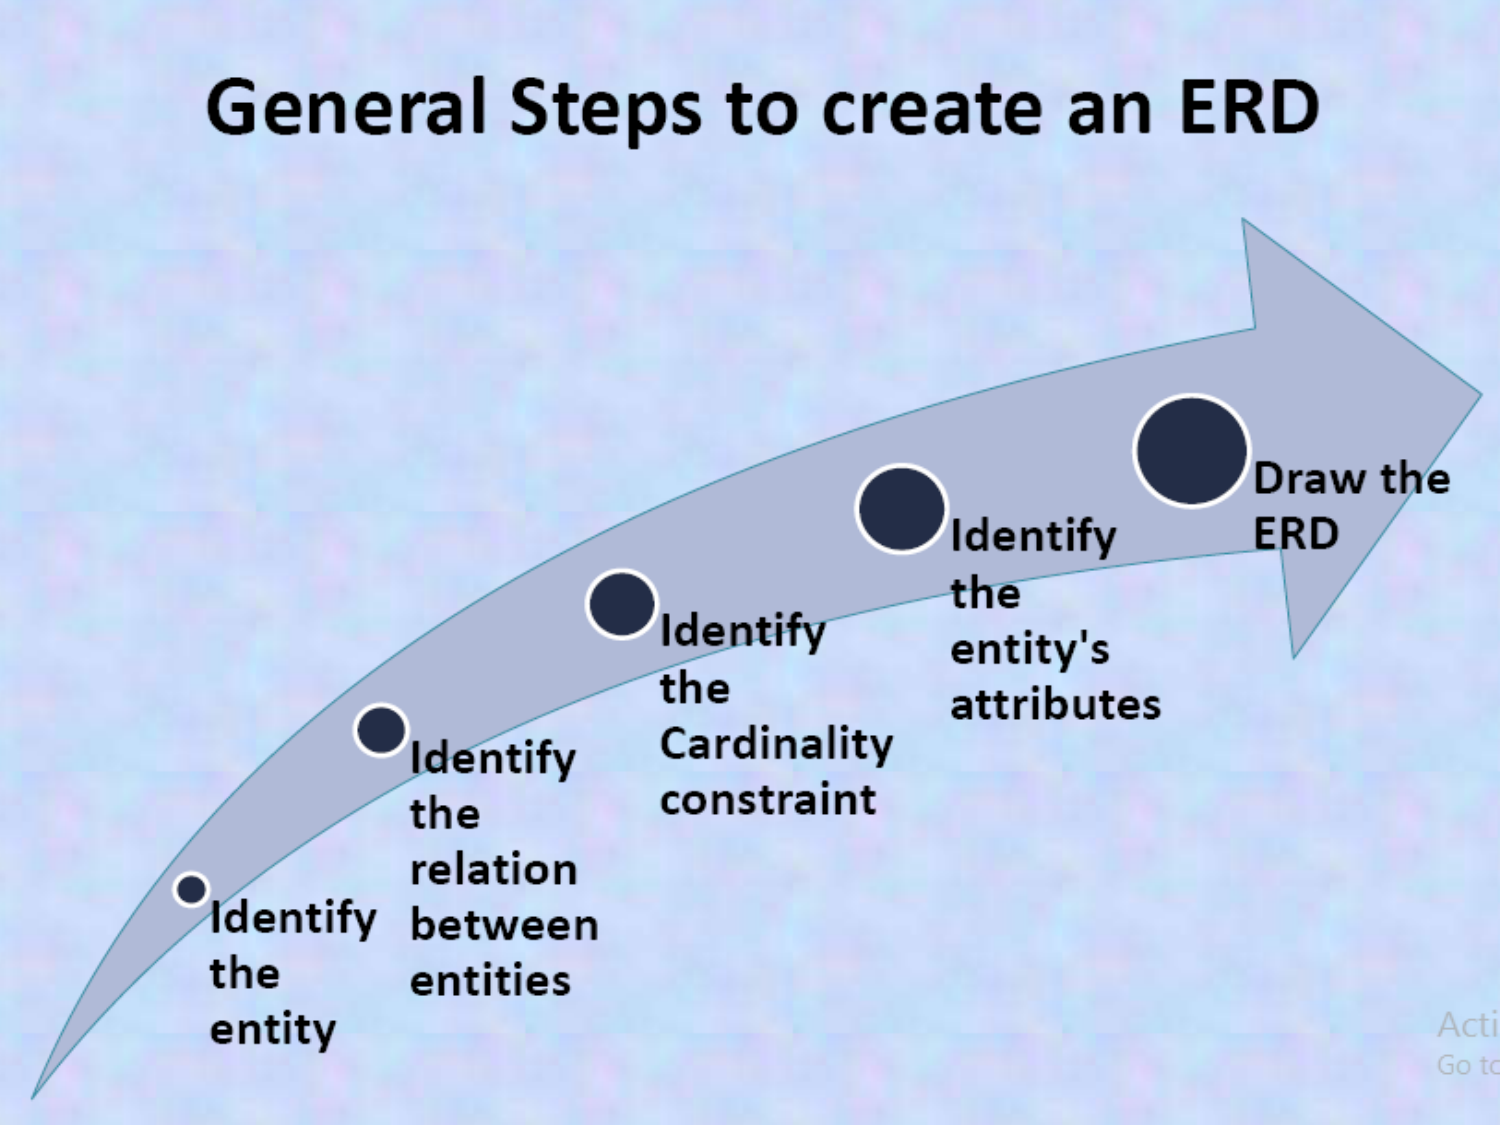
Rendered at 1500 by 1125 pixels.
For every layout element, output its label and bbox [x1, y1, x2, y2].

list [0, 0, 1500, 1125]
